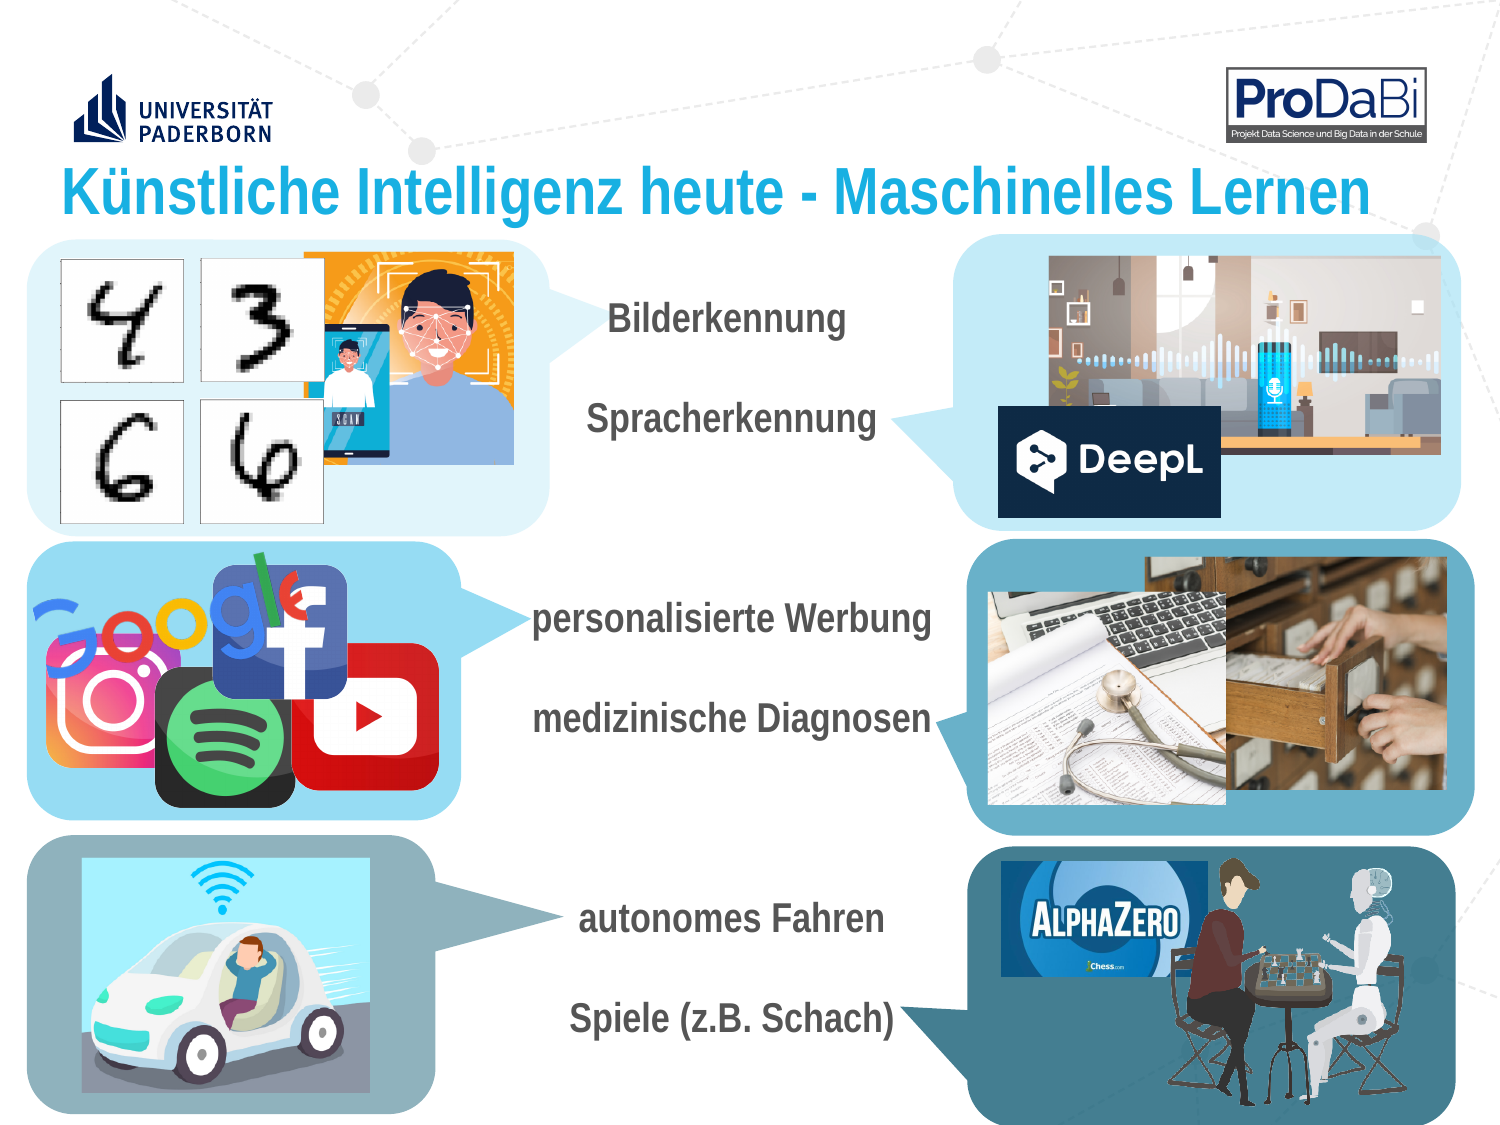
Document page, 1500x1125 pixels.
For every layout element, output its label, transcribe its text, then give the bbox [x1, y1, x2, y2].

picture [200, 251, 514, 524]
picture [1226, 67, 1427, 143]
list Bilderkennung Spracherkennung personalisierte Werbung medizinische Diagnosen autonomes Fahren Spiele (z.B. Schach) [410, 240, 1054, 1034]
picture [32, 543, 453, 817]
picture [60, 258, 184, 383]
text_box [1054, 537, 1476, 837]
picture [81, 857, 371, 1093]
text_box [25, 834, 437, 1116]
text_box [25, 238, 513, 538]
picture [60, 400, 184, 524]
text_box [25, 540, 410, 822]
picture [987, 556, 1447, 805]
picture [998, 255, 1441, 518]
title Künstliche Intelligenz heute - Maschinelles Lernen [60, 155, 1414, 235]
text_box [977, 233, 1463, 532]
picture [1001, 854, 1424, 1111]
text_box [923, 845, 1457, 1125]
